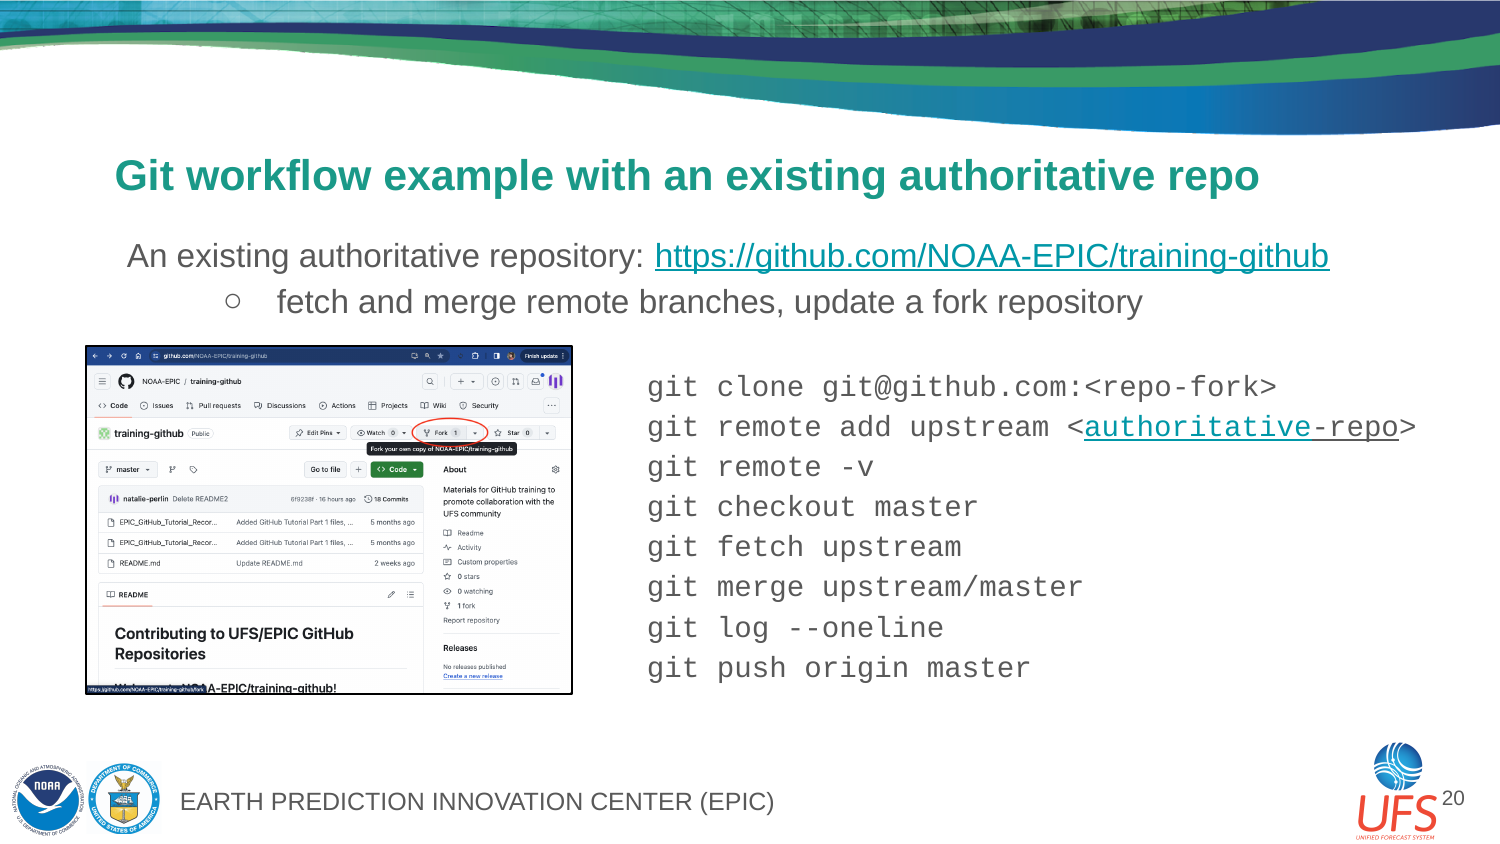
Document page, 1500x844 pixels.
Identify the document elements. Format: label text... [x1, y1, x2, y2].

picture [86, 346, 572, 694]
picture [86, 758, 162, 834]
picture [12, 764, 84, 836]
picture [0, 0, 1500, 137]
picture [1351, 738, 1442, 844]
text_box EARTH PREDICTION INNOVATION CENTER (EPIC) [166, 770, 1108, 831]
text_box An existing authoritative repository: https://github.com/NOAA-EPIC/training-github fetch and merge remote branches, update a fork repository [111, 213, 1413, 335]
slide_number ‹#› [1447, 764, 1480, 830]
text_box git clone git@github.com:<repo-fork> git remote add upstream <authoritative-repo> git remote -v git checkout master git fetch upstream git merge upstream/master git log --oneline git push origin master [631, 346, 1434, 723]
title Git workflow example with an existing authoritative repo [99, 146, 1401, 215]
